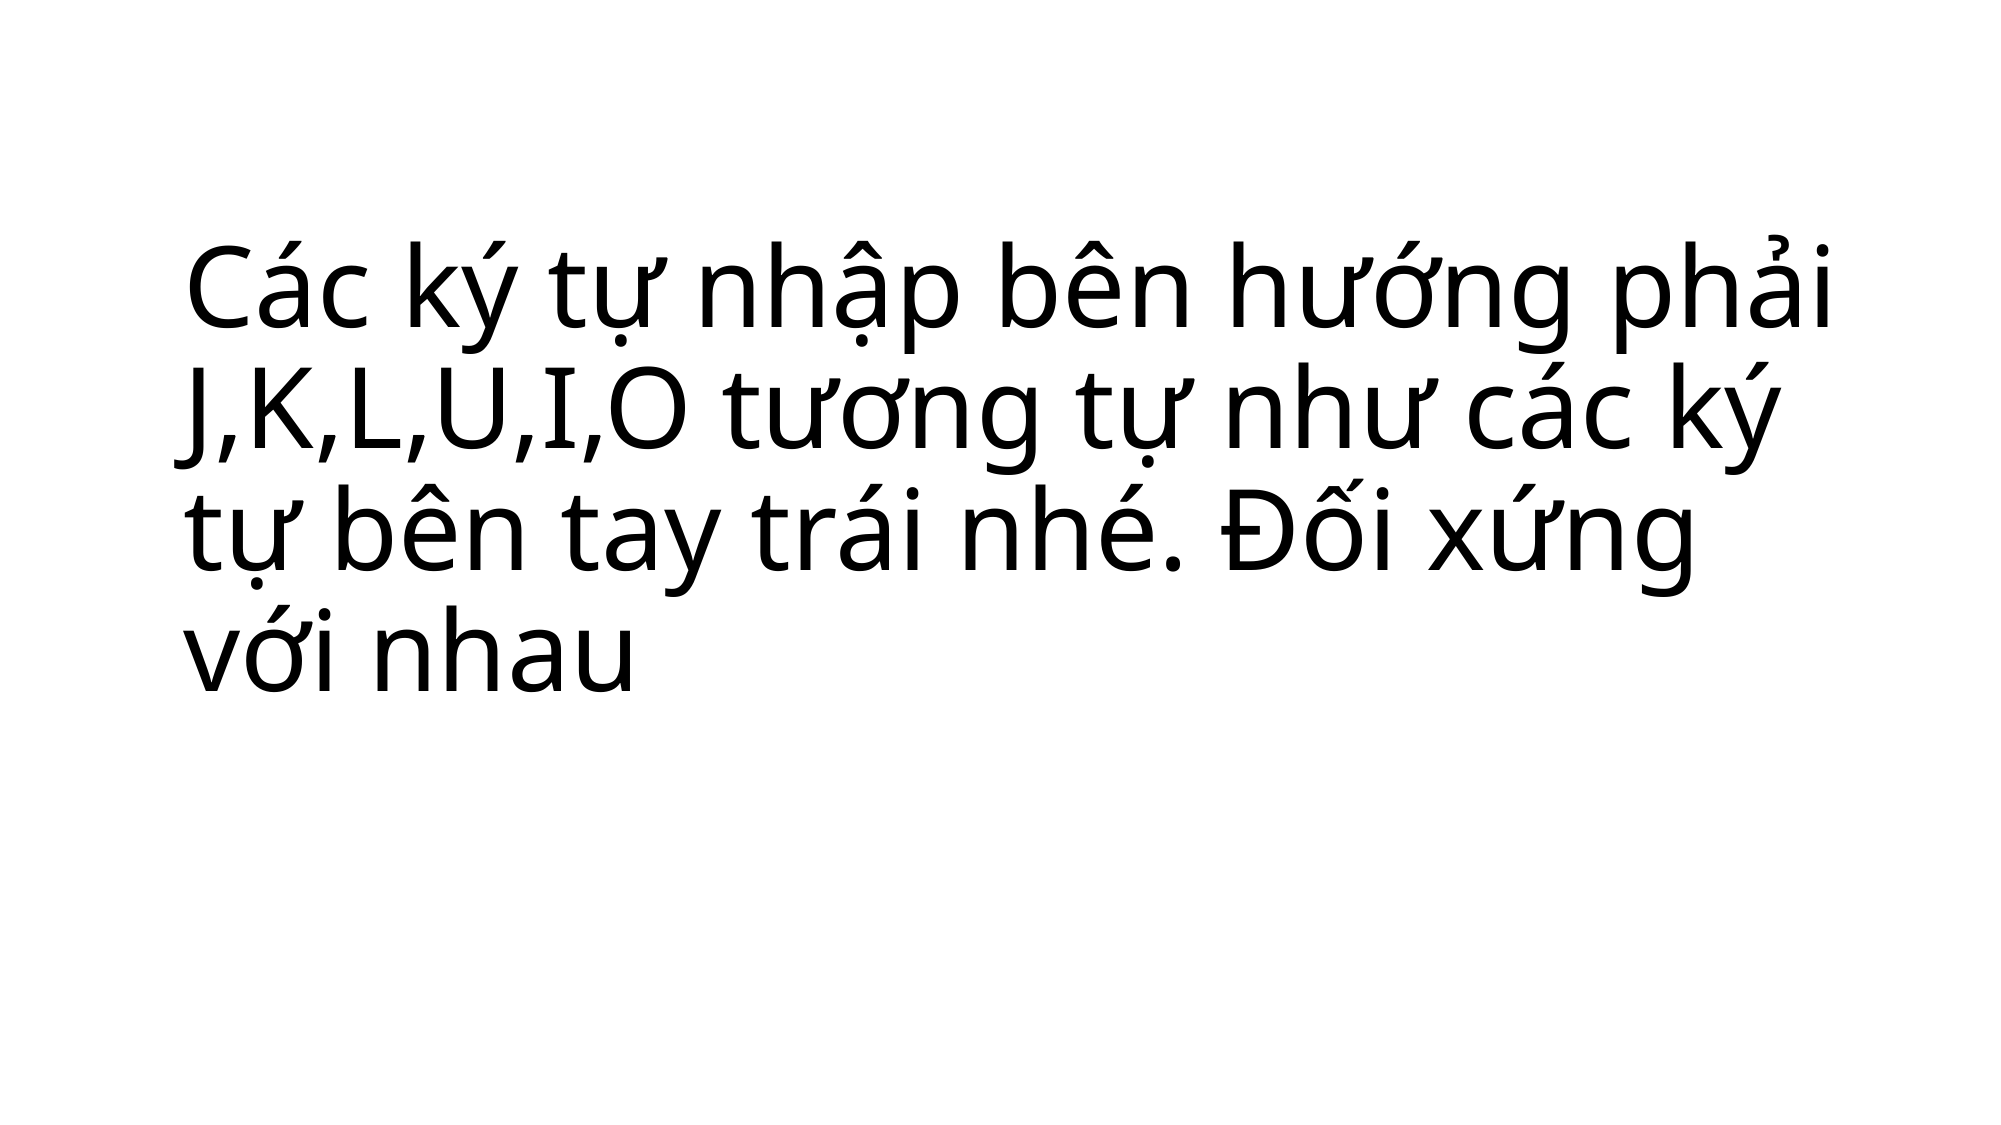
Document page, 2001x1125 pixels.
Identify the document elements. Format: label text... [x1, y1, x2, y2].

title Các ký tự nhập bên hướng phải J,K,L,U,I,O tương tự như các ký tự bên tay trái nhé. Đối xứng với nhau [169, 364, 1894, 582]
